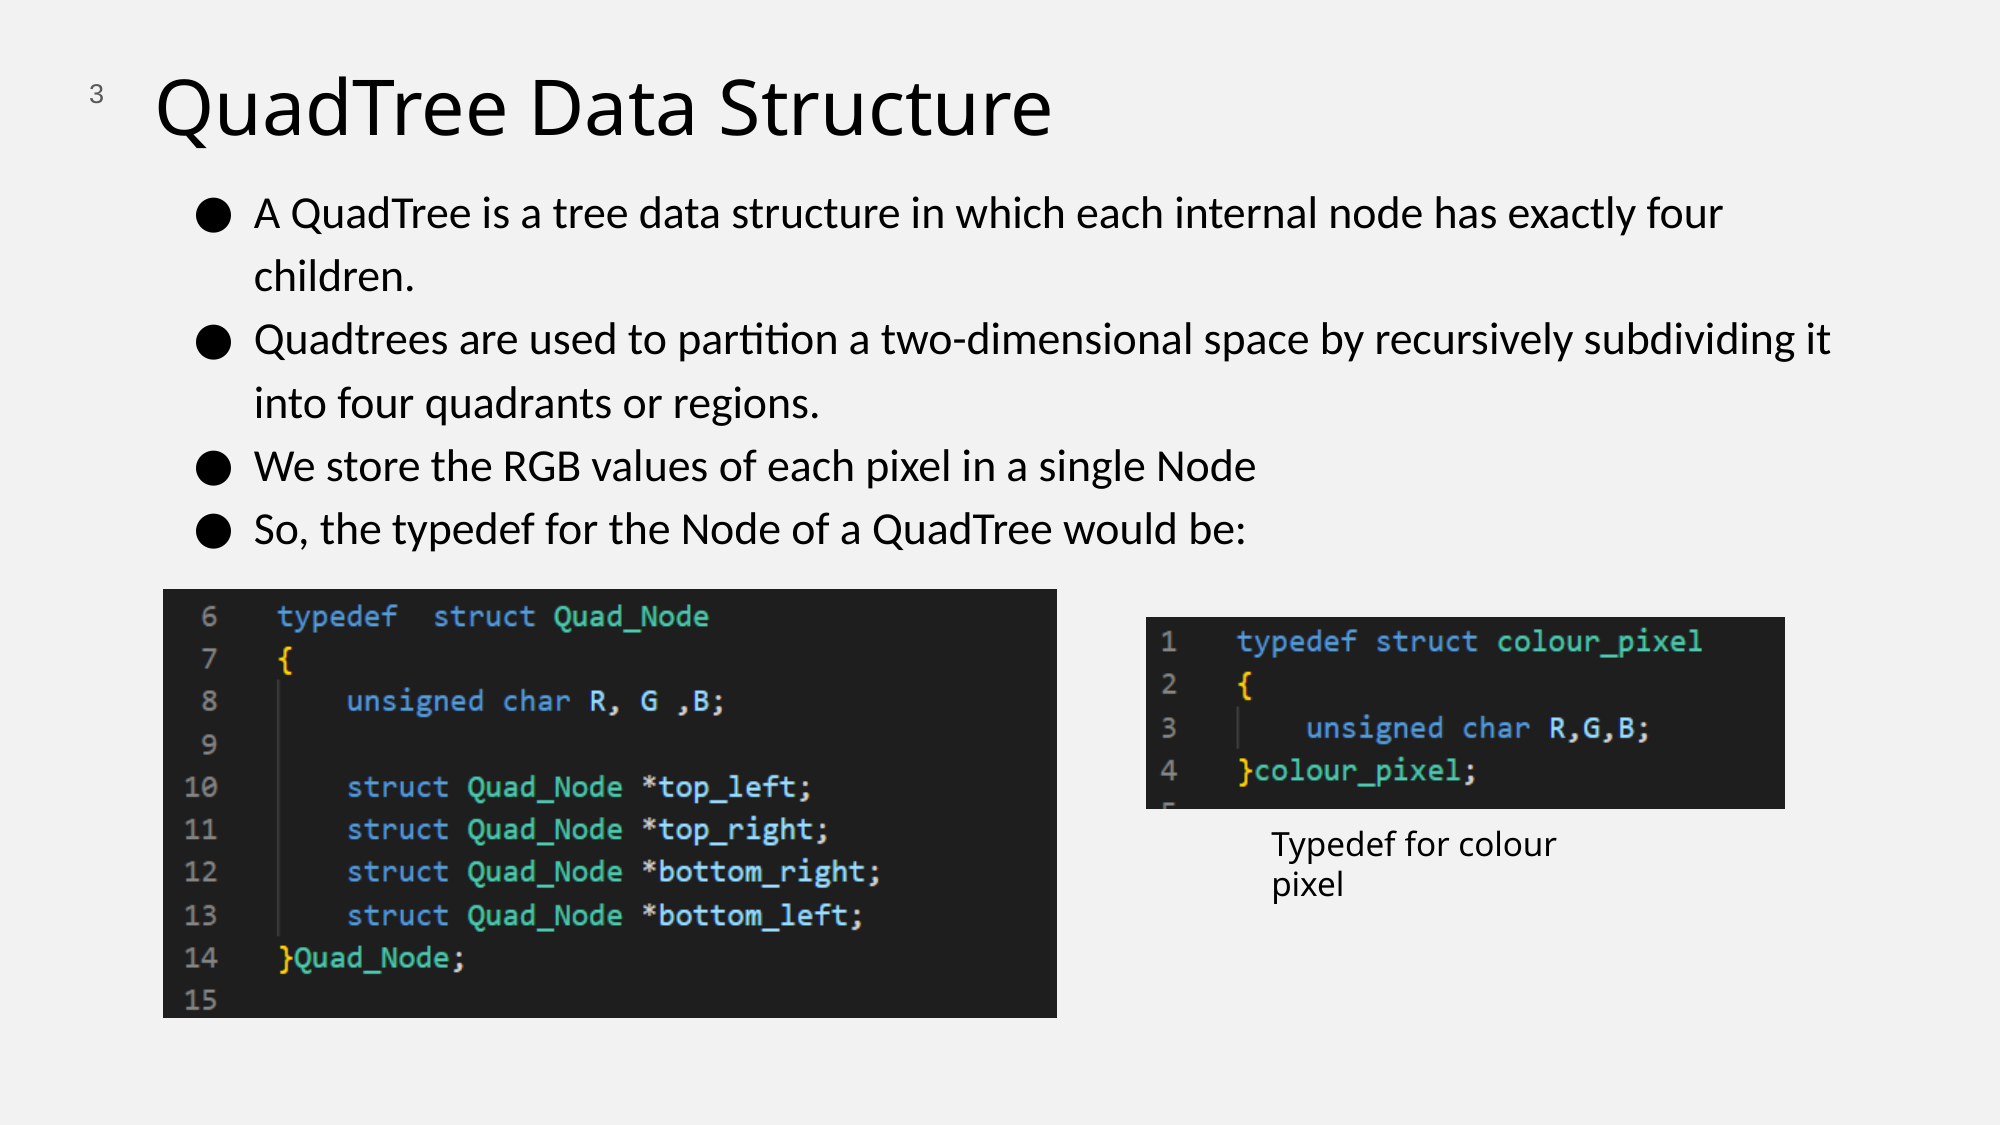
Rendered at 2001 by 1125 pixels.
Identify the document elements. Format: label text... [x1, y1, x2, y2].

slide_number 3 [53, 67, 140, 119]
title QuadTree Data Structure [139, 26, 1596, 160]
text_box A QuadTree is a tree data structure in which each internal node has exactly four children. Quadtrees are used to partition a two-dimensional space by recursively subdividing it into four quadrants or regions. We store the RGB values of each pixel in a single Node So, the typedef for the Node of a QuadTree would be: [163, 159, 1857, 569]
text_box Typedef for colour pixel [1256, 818, 1644, 919]
picture [163, 589, 1057, 1019]
picture [1146, 617, 1785, 809]
